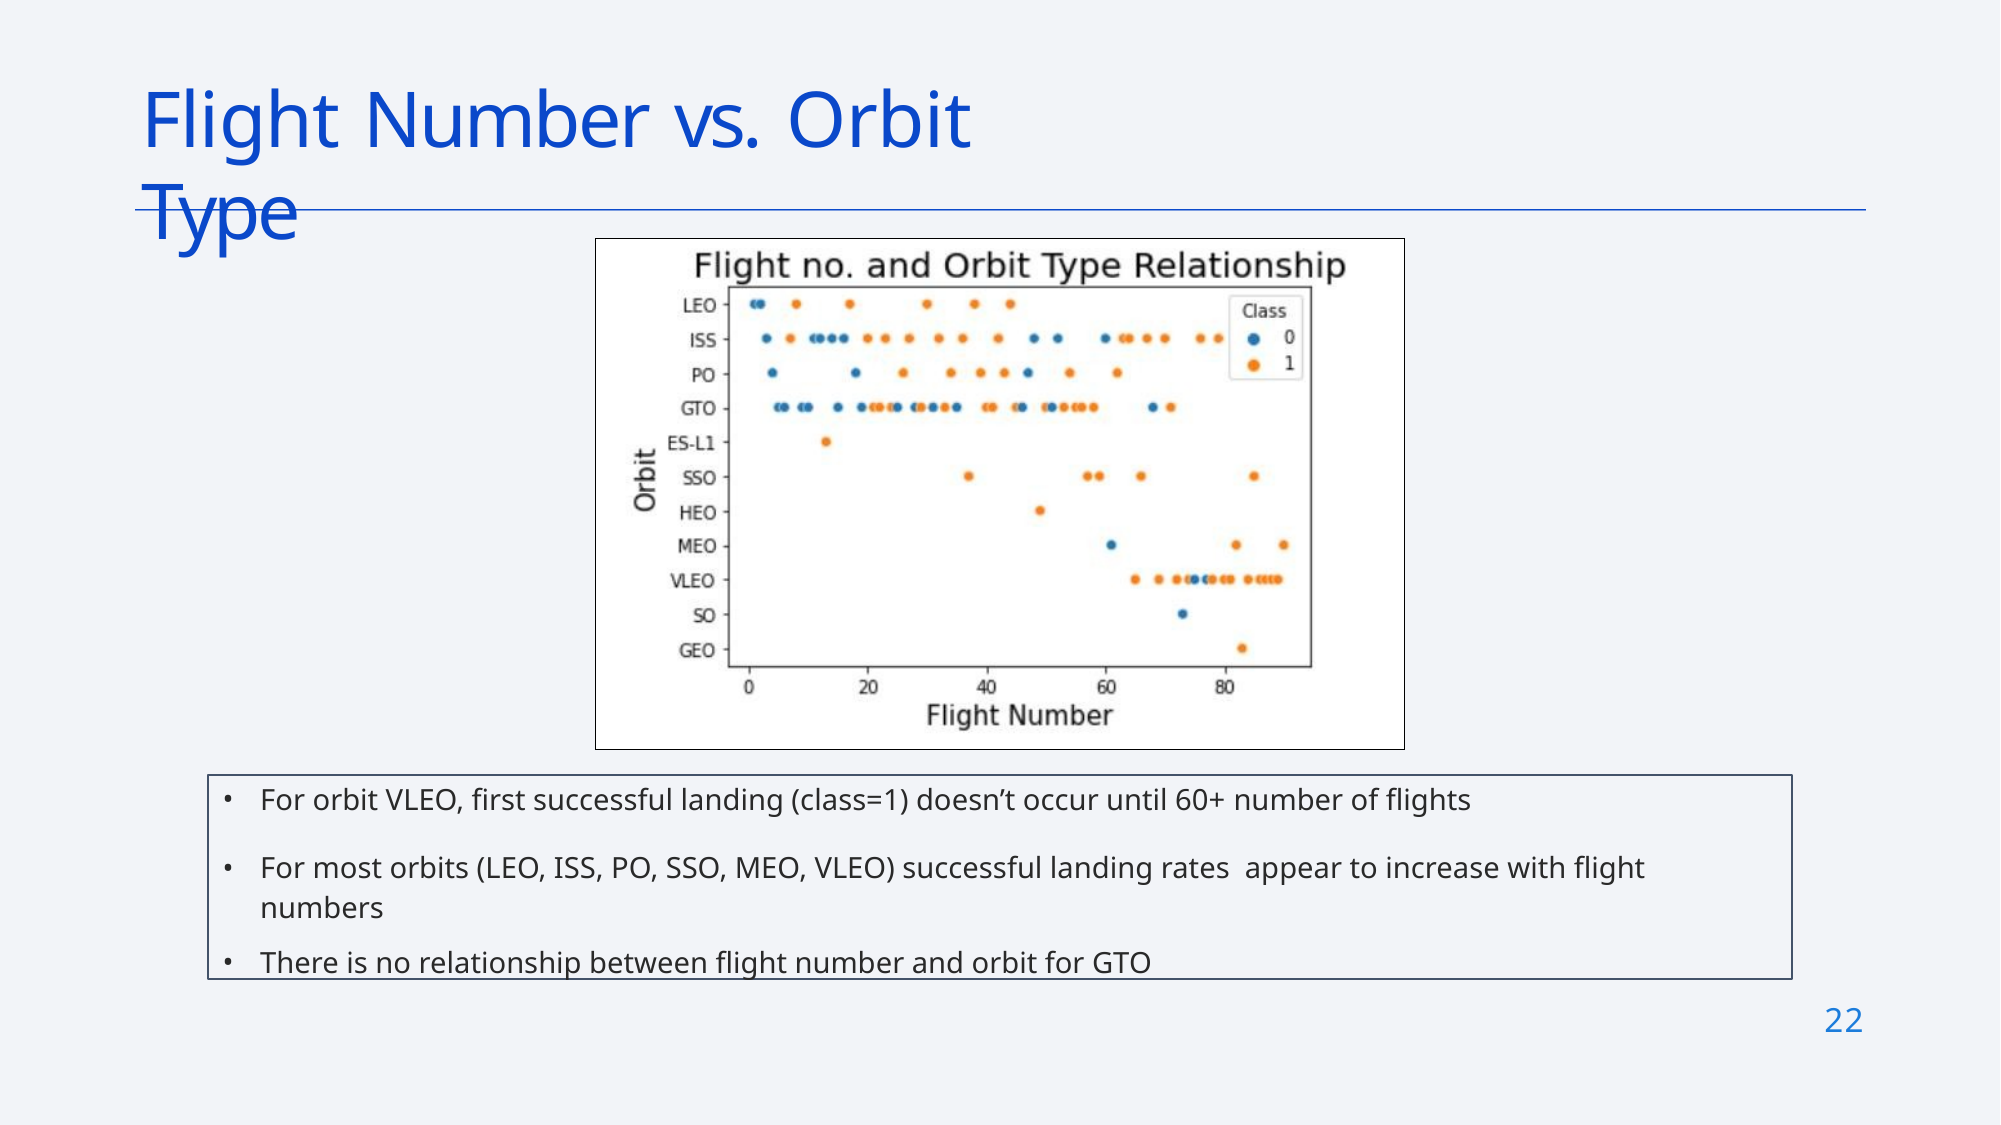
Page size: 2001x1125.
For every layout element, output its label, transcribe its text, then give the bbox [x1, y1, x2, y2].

title Flight Number vs. Orbit Type [139, 68, 1095, 259]
text_box For orbit VLEO, first successful landing (class=1) doesn’t occur until 60+ number of flights For most orbits (LEO, ISS, PO, SSO, MEO, VLEO) successful landing rates appear to increase with flight numbers There is no relationship between flight number and orbit for GTO [207, 774, 1793, 979]
picture [0, 0, 2000, 1125]
text_box 22 [1822, 997, 1867, 1040]
